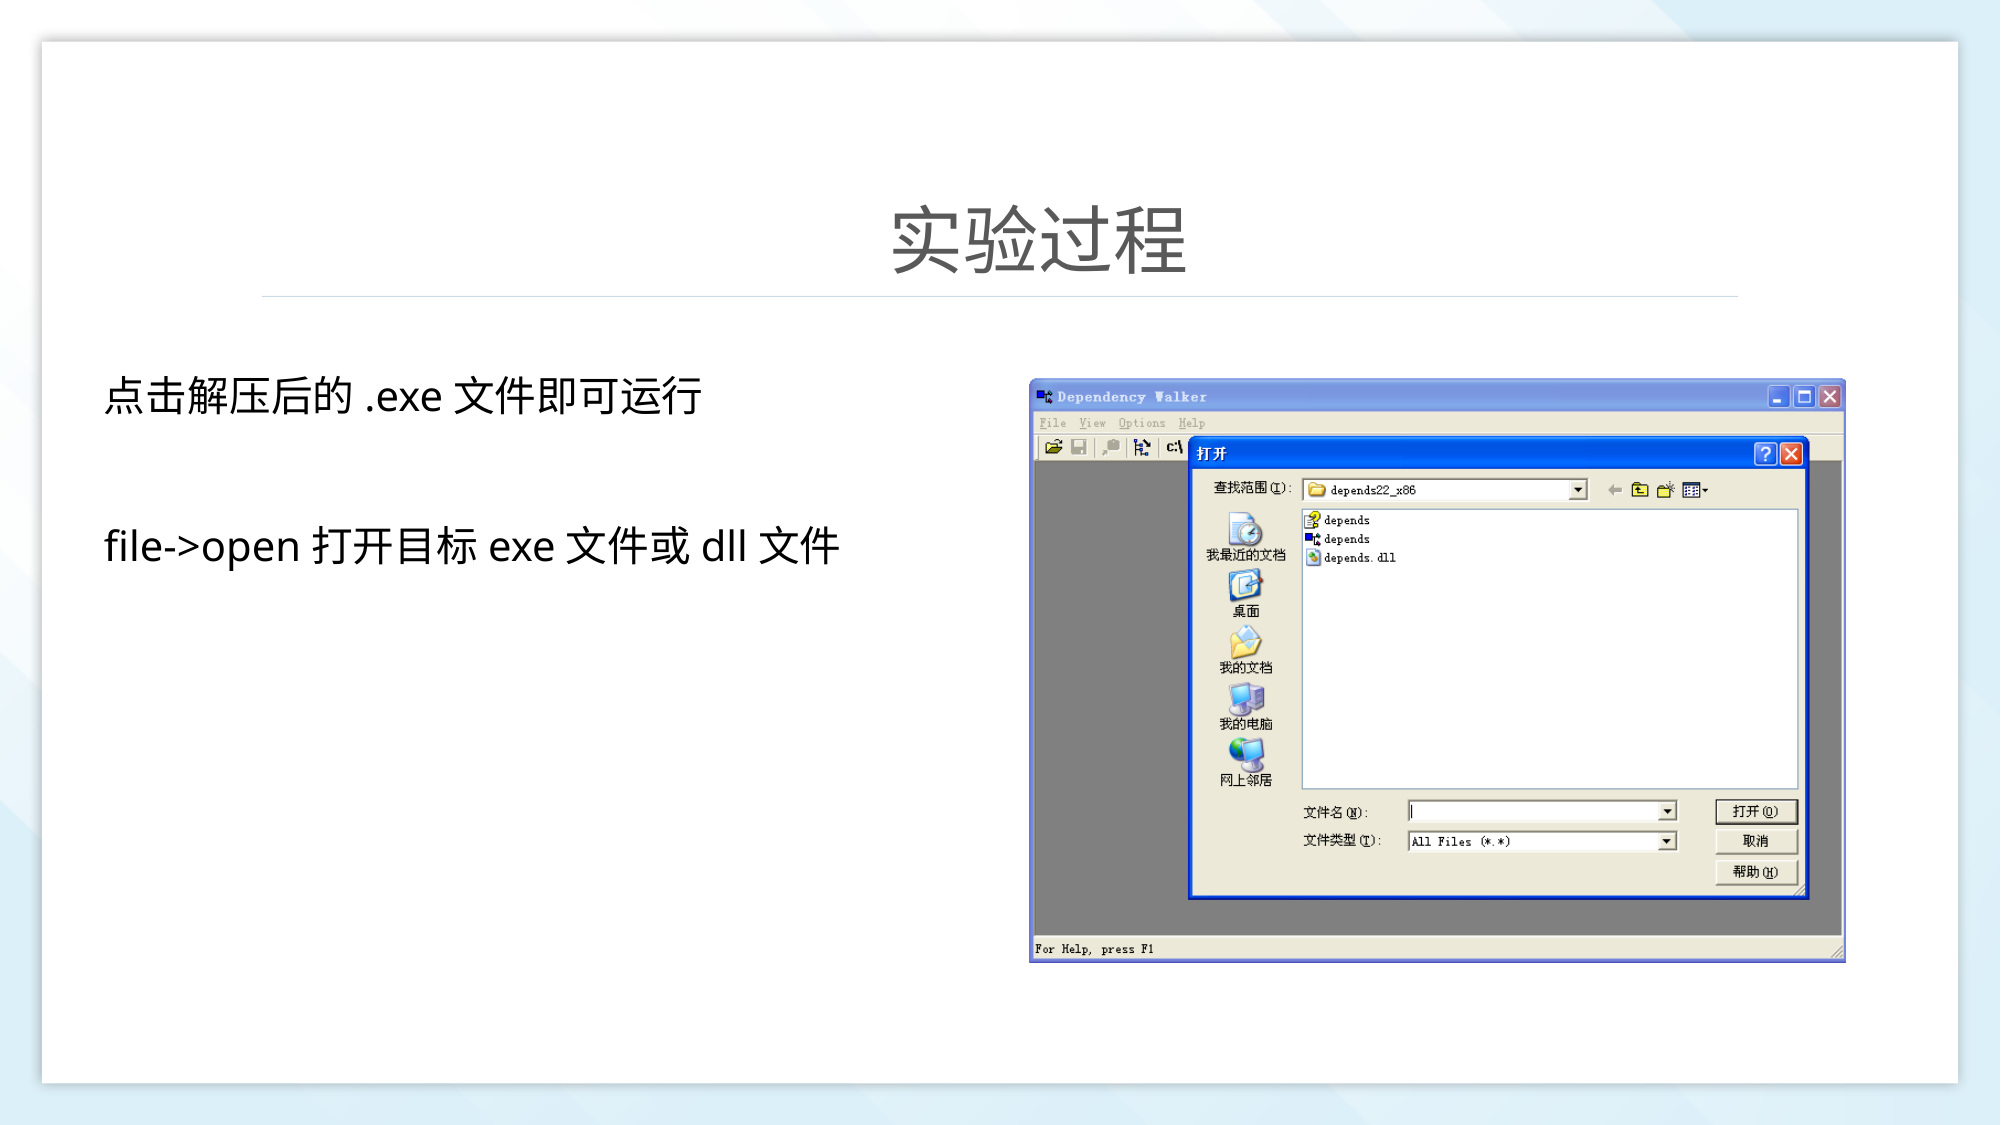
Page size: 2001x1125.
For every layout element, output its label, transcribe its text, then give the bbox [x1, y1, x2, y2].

text_box 点击解压后的.exe文件即可运行 file->open打开目标exe文件或dll文件 [89, 337, 1028, 578]
picture [0, 0, 2001, 1125]
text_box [261, 125, 1773, 297]
